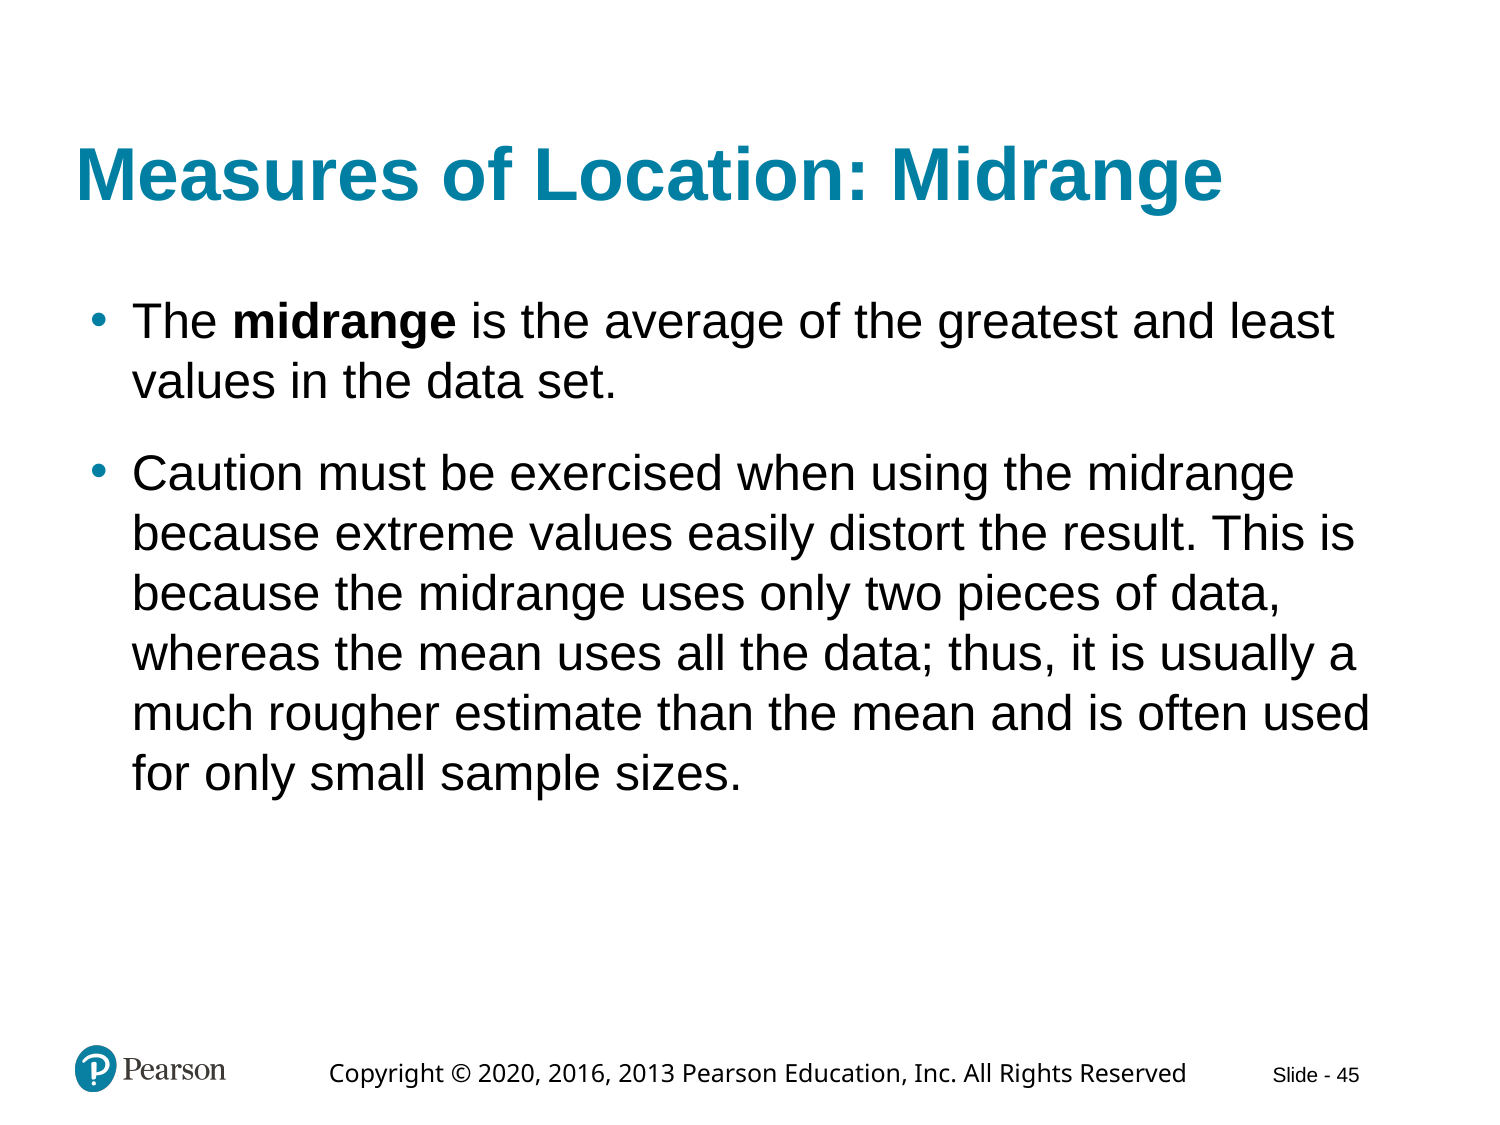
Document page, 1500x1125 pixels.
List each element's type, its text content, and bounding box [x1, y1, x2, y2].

picture [75, 1078, 86, 1092]
picture [101, 1045, 226, 1092]
picture [75, 1045, 90, 1061]
picture [83, 1054, 109, 1079]
list The midrange is the average of the greatest and least values in the data set. Caution must be exercised when using the midrange because extreme values easily distort the result. This is because the midrange uses only two pieces of data, whereas the mean uses all the data; thus, it is usually a much rougher estimate than the mean and is often used for only small sample sizes. [75, 274, 1425, 950]
title Measures of Location: Midrange [75, 35, 1425, 216]
